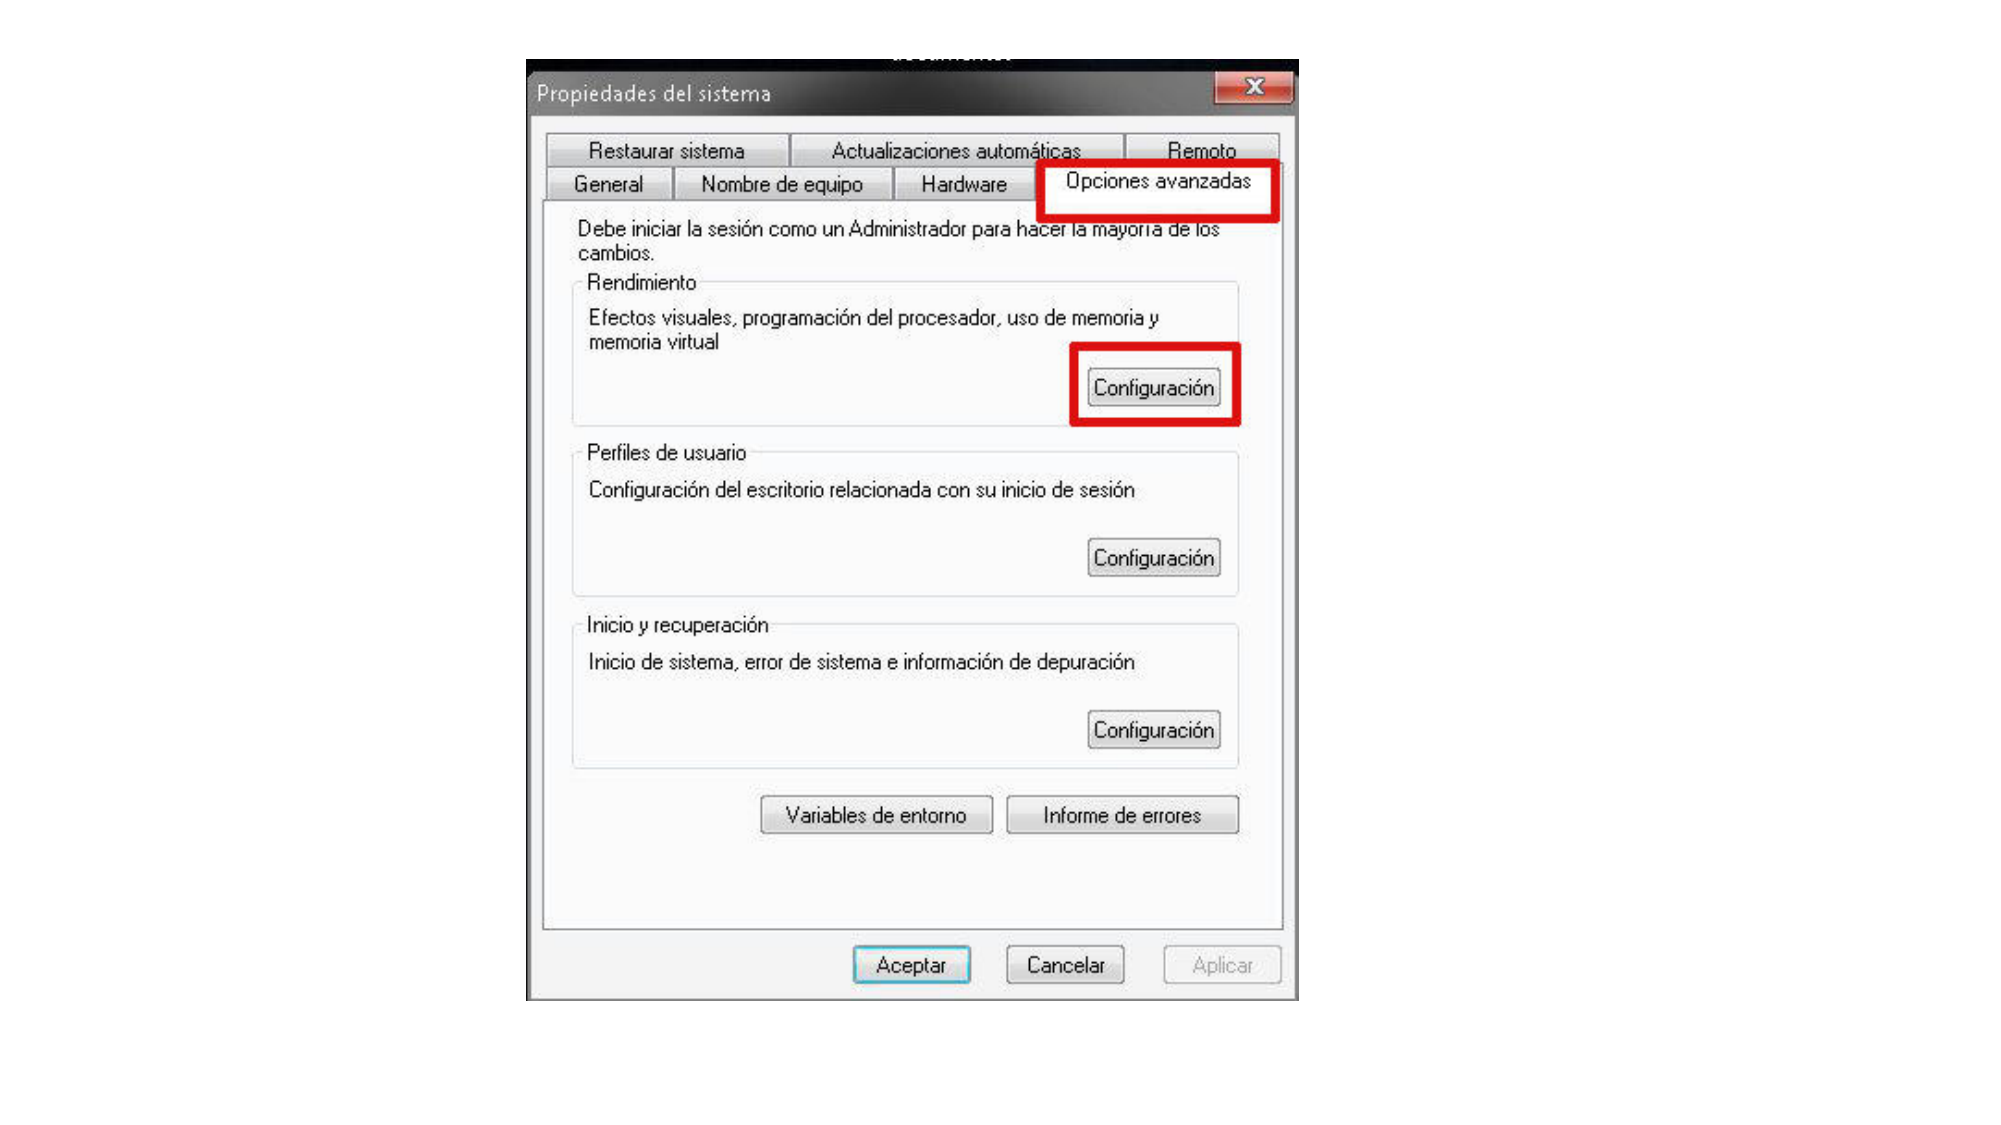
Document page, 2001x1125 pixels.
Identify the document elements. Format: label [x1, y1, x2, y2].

picture [526, 59, 1299, 1001]
